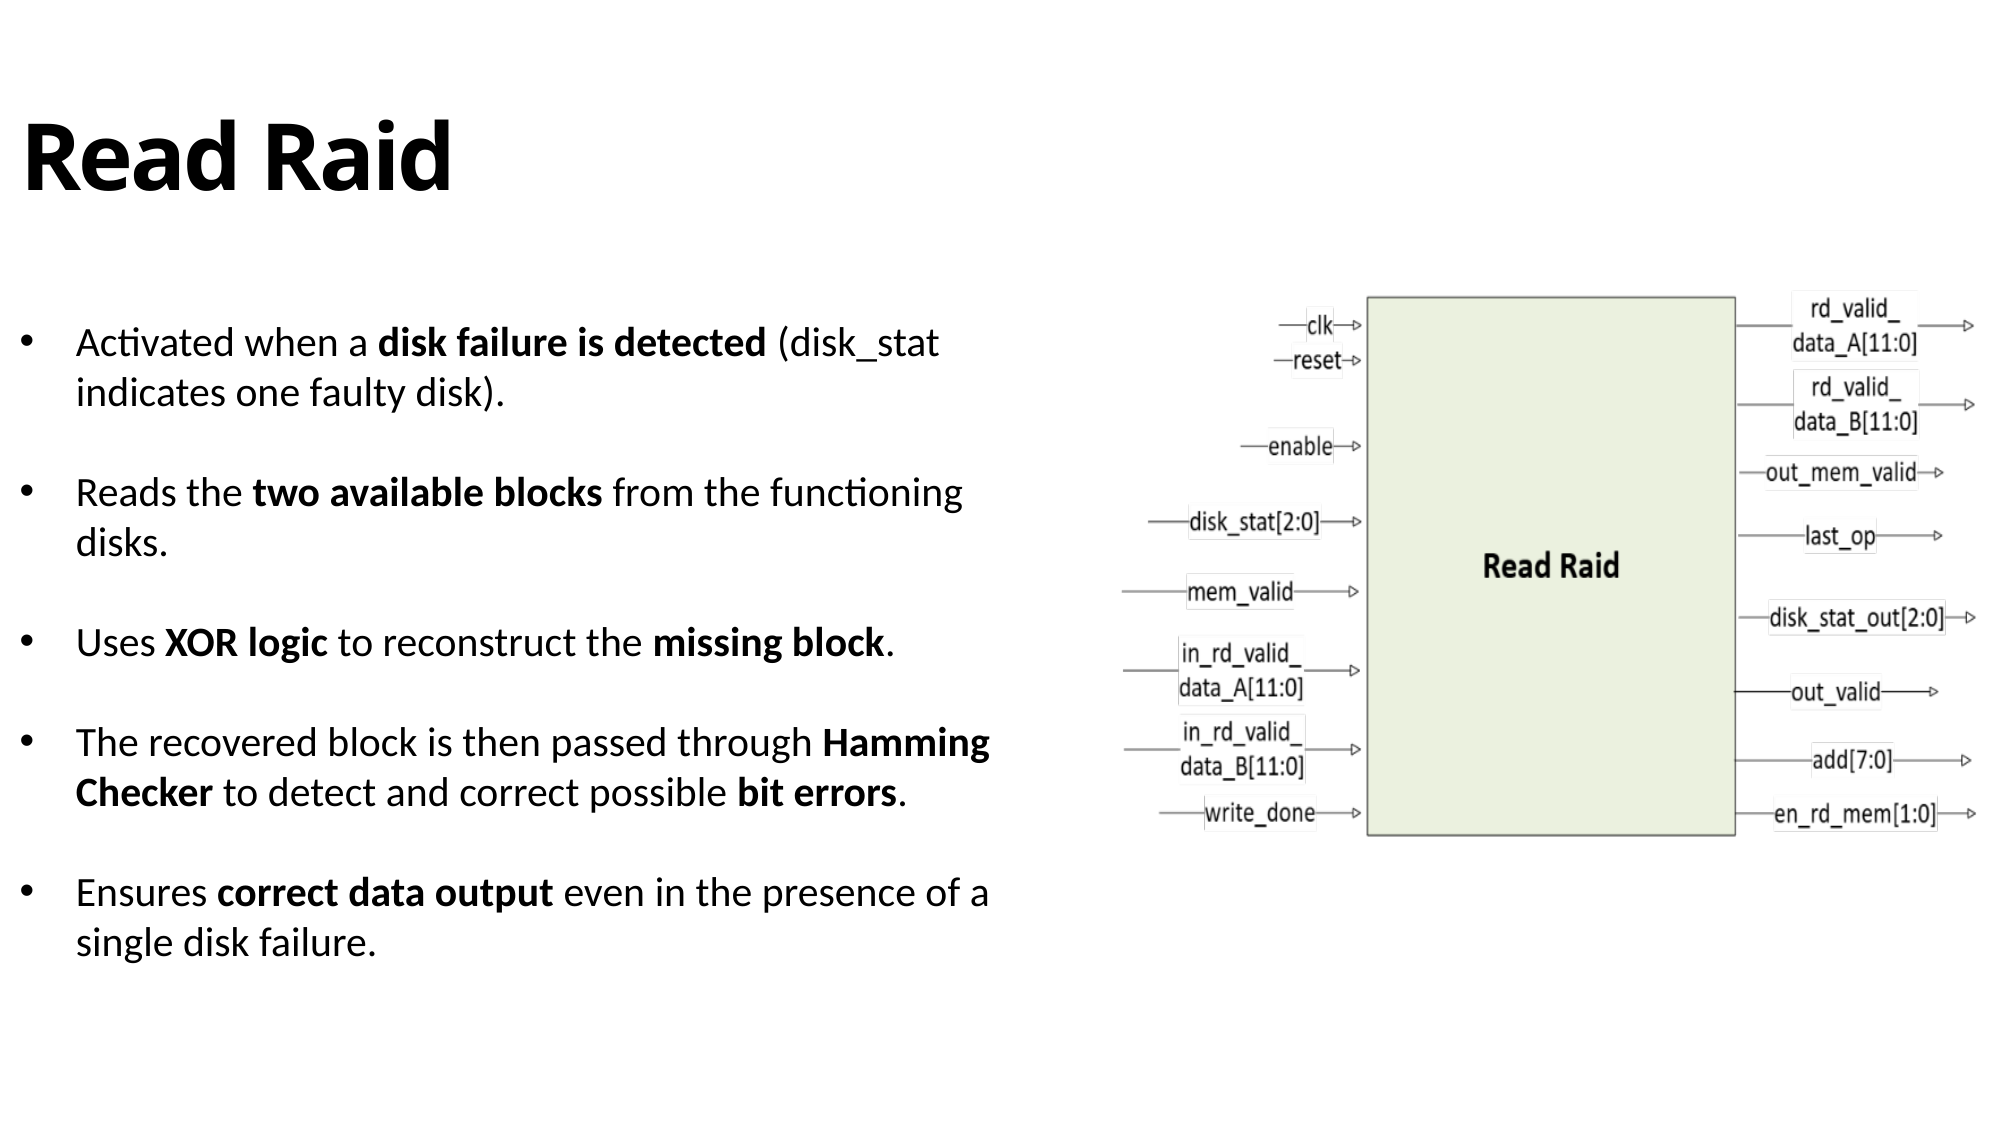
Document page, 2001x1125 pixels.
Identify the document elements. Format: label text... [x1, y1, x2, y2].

text_box Read Raid [19, 93, 1463, 205]
text_box Activated when a disk failure is detected (disk_stat indicates one faulty disk). Reads the two available blocks from the functioning disks. Uses XOR logic to reconstruct the missing block. The recovered block is then passed through Hamming Checker to detect and correct possible bit errors. Ensures correct data output even in the presence of a single disk failure. [19, 314, 1057, 966]
picture [1114, 285, 1984, 841]
